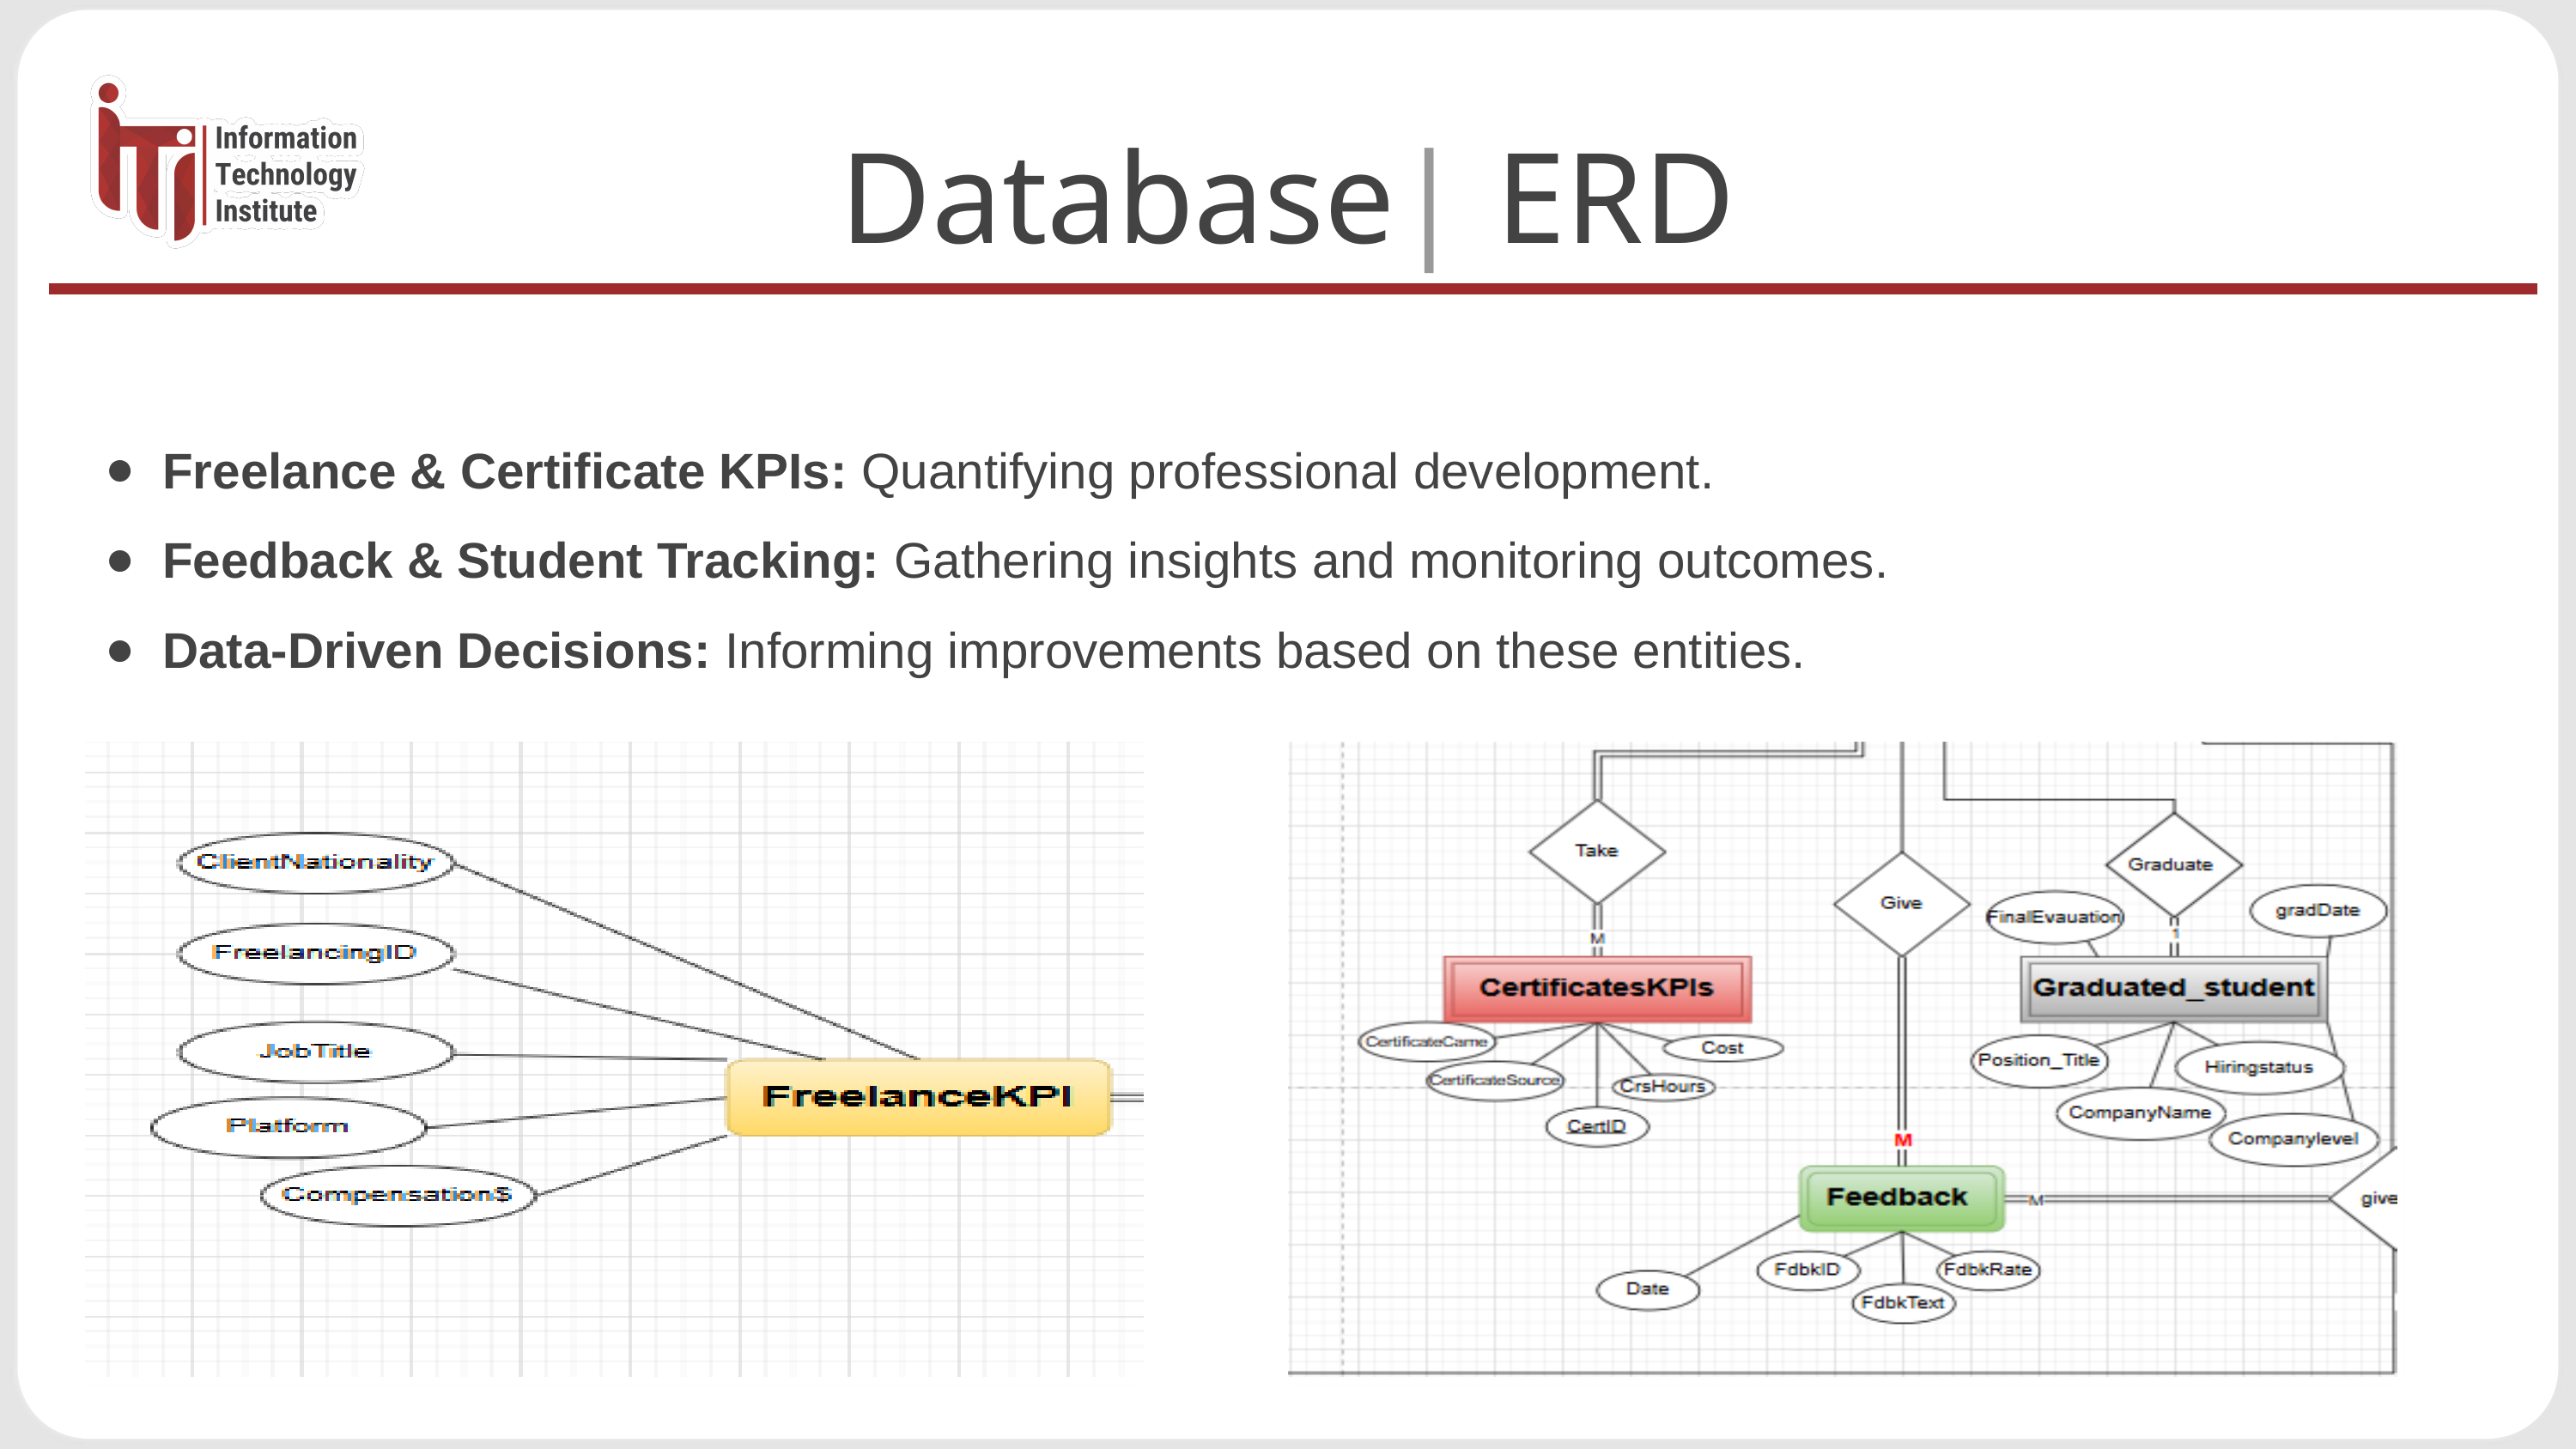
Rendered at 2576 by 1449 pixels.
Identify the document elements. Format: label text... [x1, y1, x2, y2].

picture [85, 75, 370, 249]
text_box Freelance & Certificate KPIs: Quantifying professional development. Feedback & Student Tracking: Gathering insights and monitoring outcomes. Data-Driven Decisions: Informing improvements based on these entities. [85, 395, 2251, 776]
picture [1287, 742, 2397, 1377]
title Database| ERD [88, 75, 2488, 283]
text_box [17, 9, 2559, 1439]
picture [85, 742, 1144, 1377]
